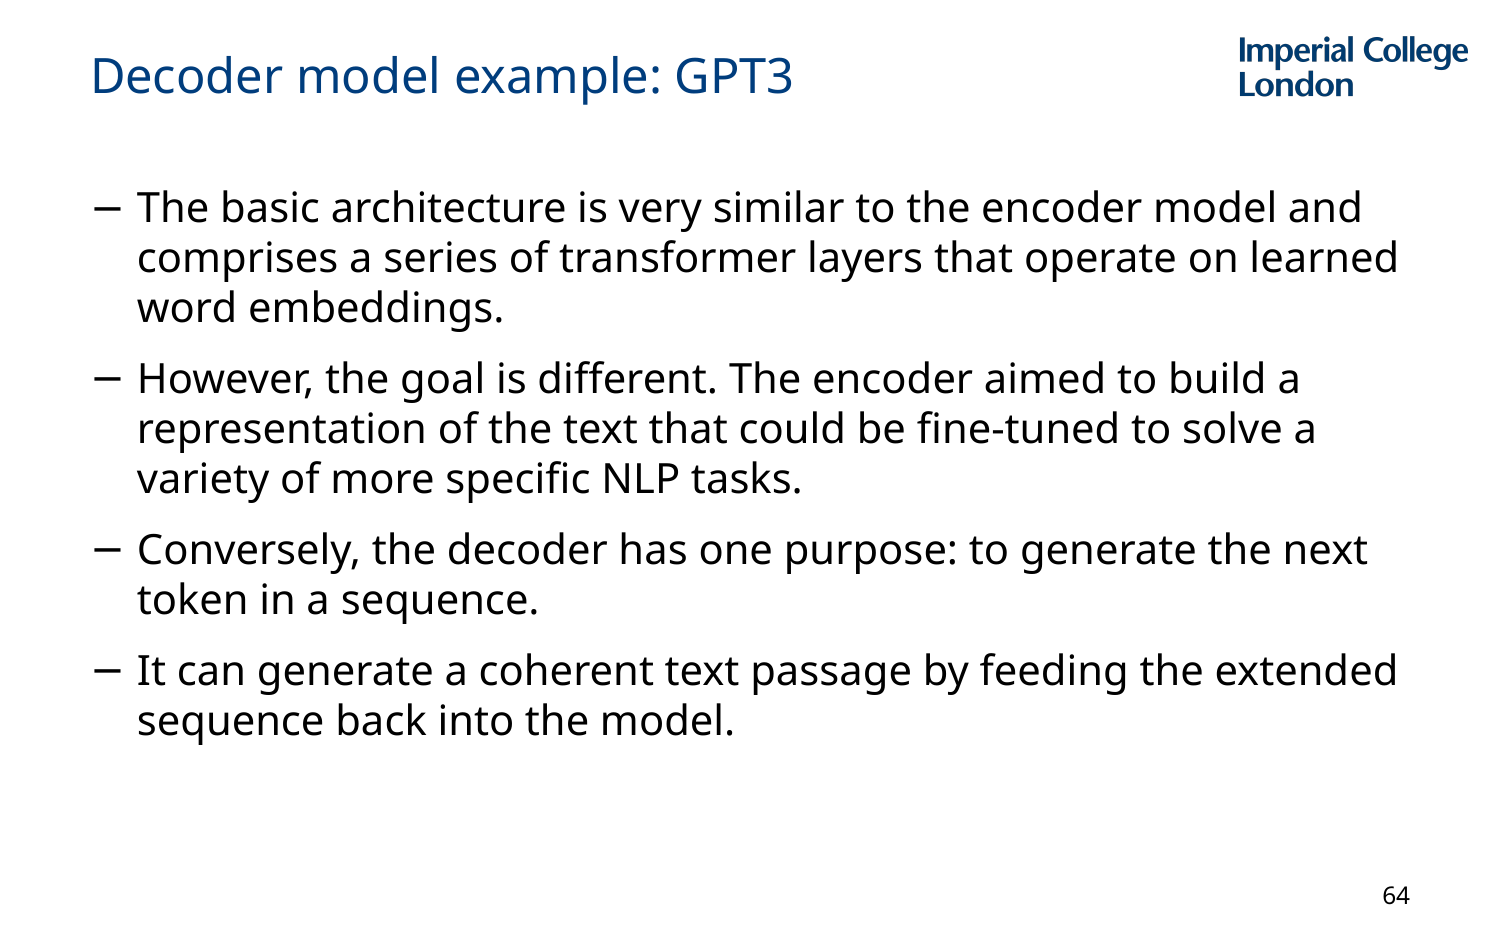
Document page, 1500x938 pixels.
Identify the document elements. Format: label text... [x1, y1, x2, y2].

slide_number 64 [1074, 872, 1426, 920]
title Decoder model example: GPT3 [75, 0, 1425, 153]
picture [1425, 18, 1486, 114]
list The basic architecture is very similar to the encoder model and comprises a series of transformer layers that operate on learned word embeddings. However, the goal is different. The encoder aimed to build a representation of the text that could be fine-tuned to solve a variety of more specific NLP tasks. Conversely, the decoder has one purpose: to generate the next token in a sequence. It can generate a coherent text passage by feeding the extended sequence back into the model. [75, 173, 1425, 853]
